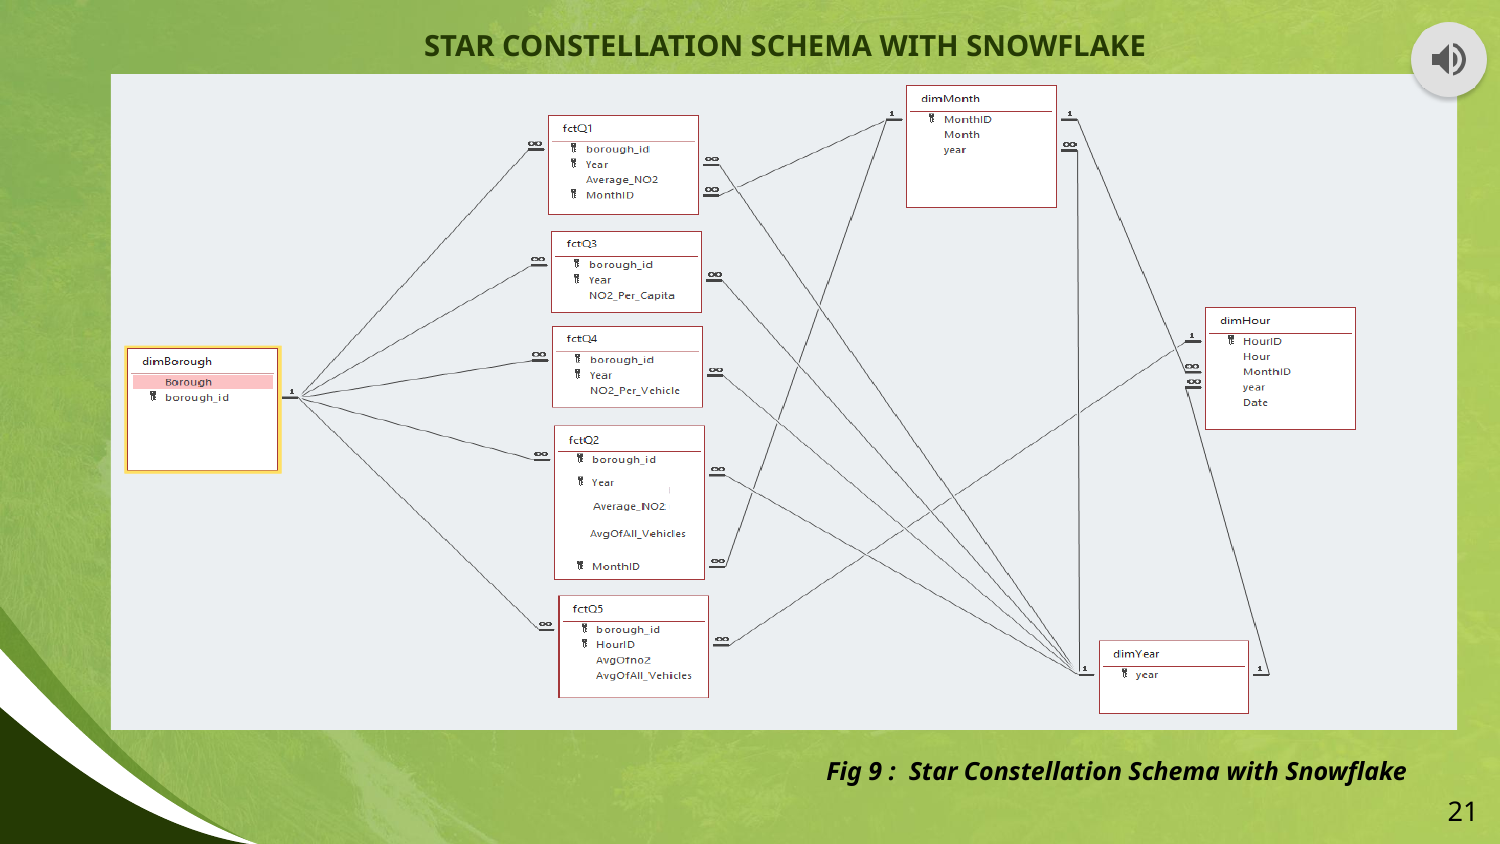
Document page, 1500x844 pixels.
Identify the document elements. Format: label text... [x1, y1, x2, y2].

slide_number ‹#› [1403, 779, 1494, 844]
text_box Fig 9 : Star Constellation Schema with Snowflake [677, 740, 1430, 801]
picture [0, 0, 1500, 844]
title STAR CONSTELLATION SCHEMA WITH SNOWFLAKE [34, 12, 1300, 107]
